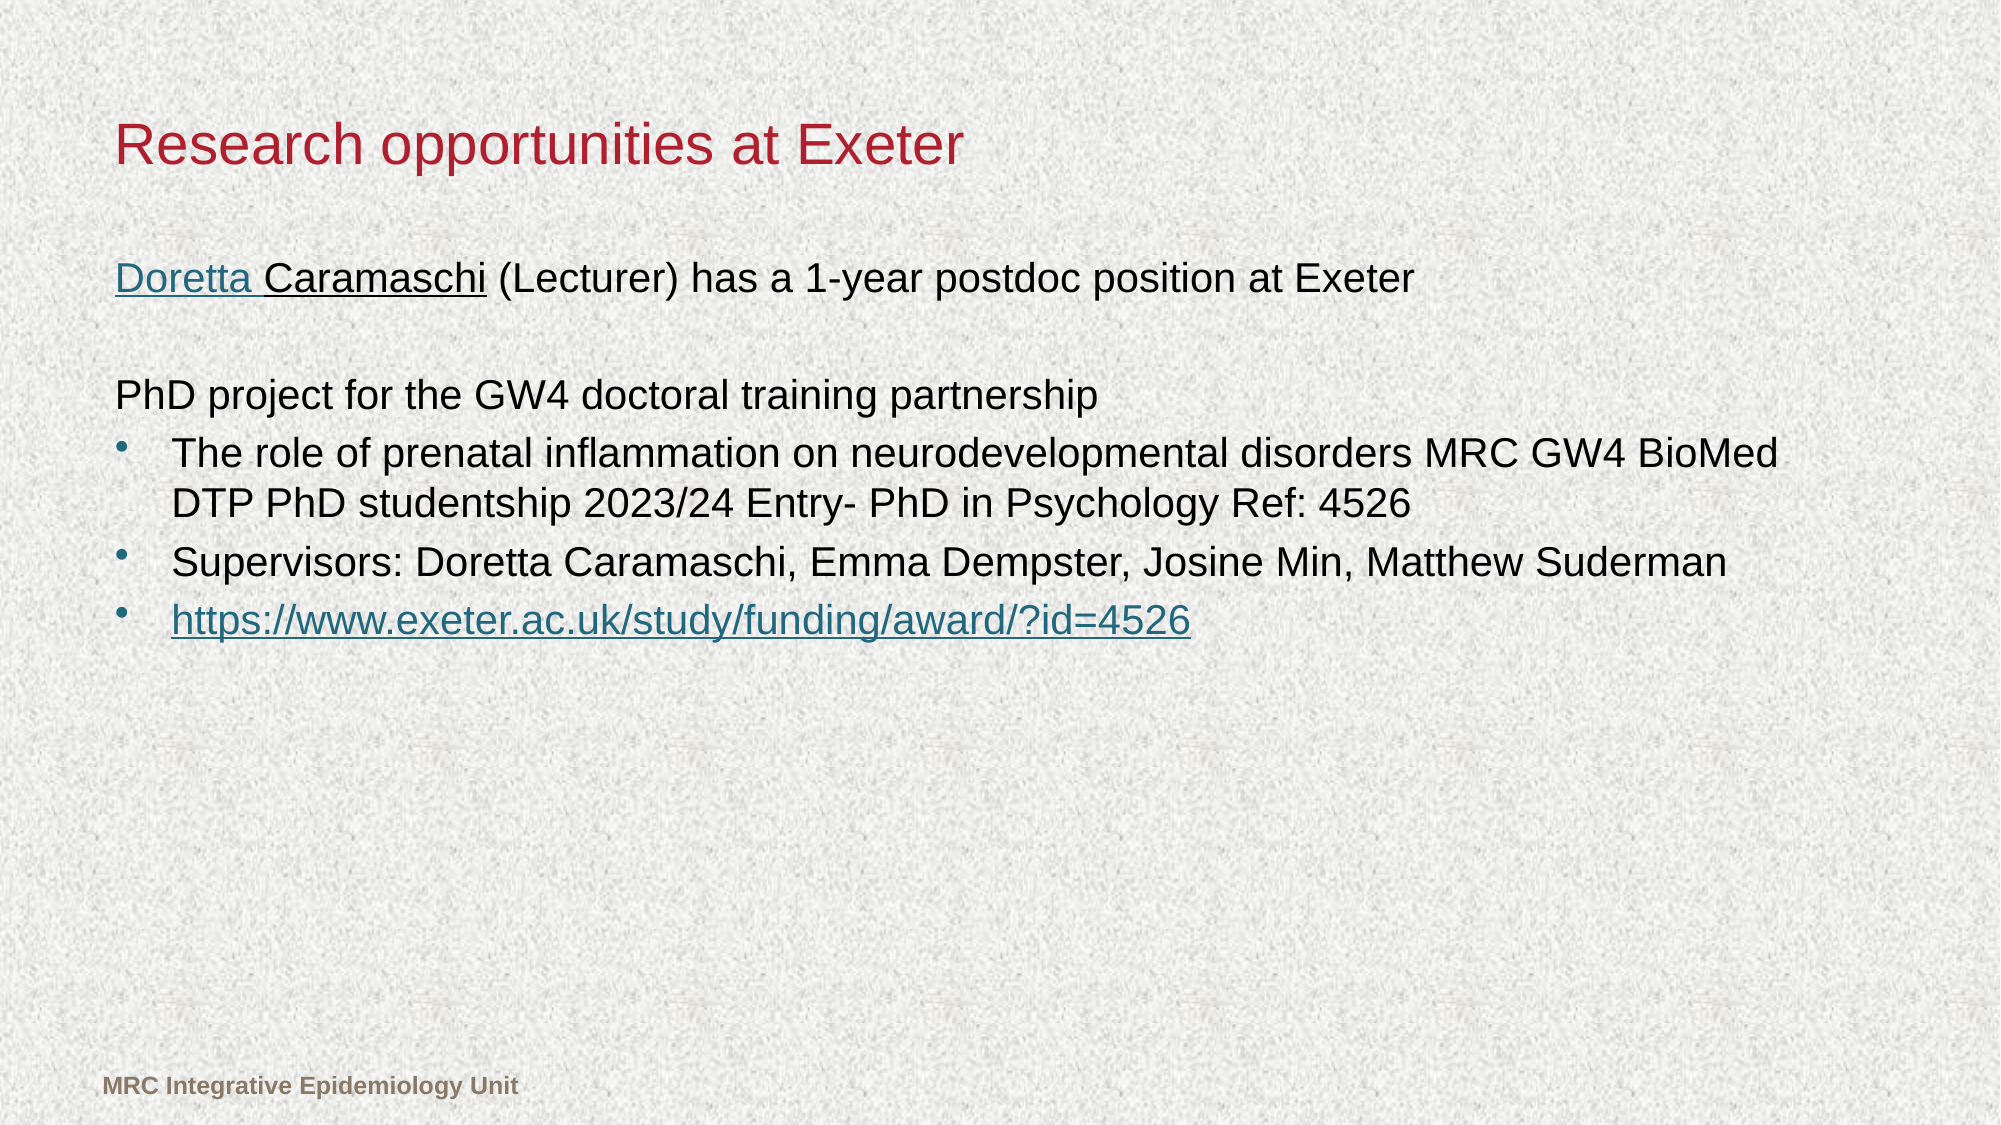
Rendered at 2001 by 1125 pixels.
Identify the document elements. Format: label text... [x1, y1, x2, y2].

list Doretta Caramaschi (Lecturer) has a 1-year postdoc position at Exeter PhD project for the GW4 doctoral training partnership The role of prenatal inflammation on neurodevelopmental disorders MRC GW4 BioMed DTP PhD studentship 2023/24 Entry- PhD in Psychology Ref: 4526 Supervisors: Doretta Caramaschi, Emma Dempster, Josine Min, Matthew Suderman https://www.exeter.ac.uk/study/funding/award/?id=4526 [99, 243, 1884, 1062]
title Research opportunities at Exeter [99, 74, 1884, 209]
